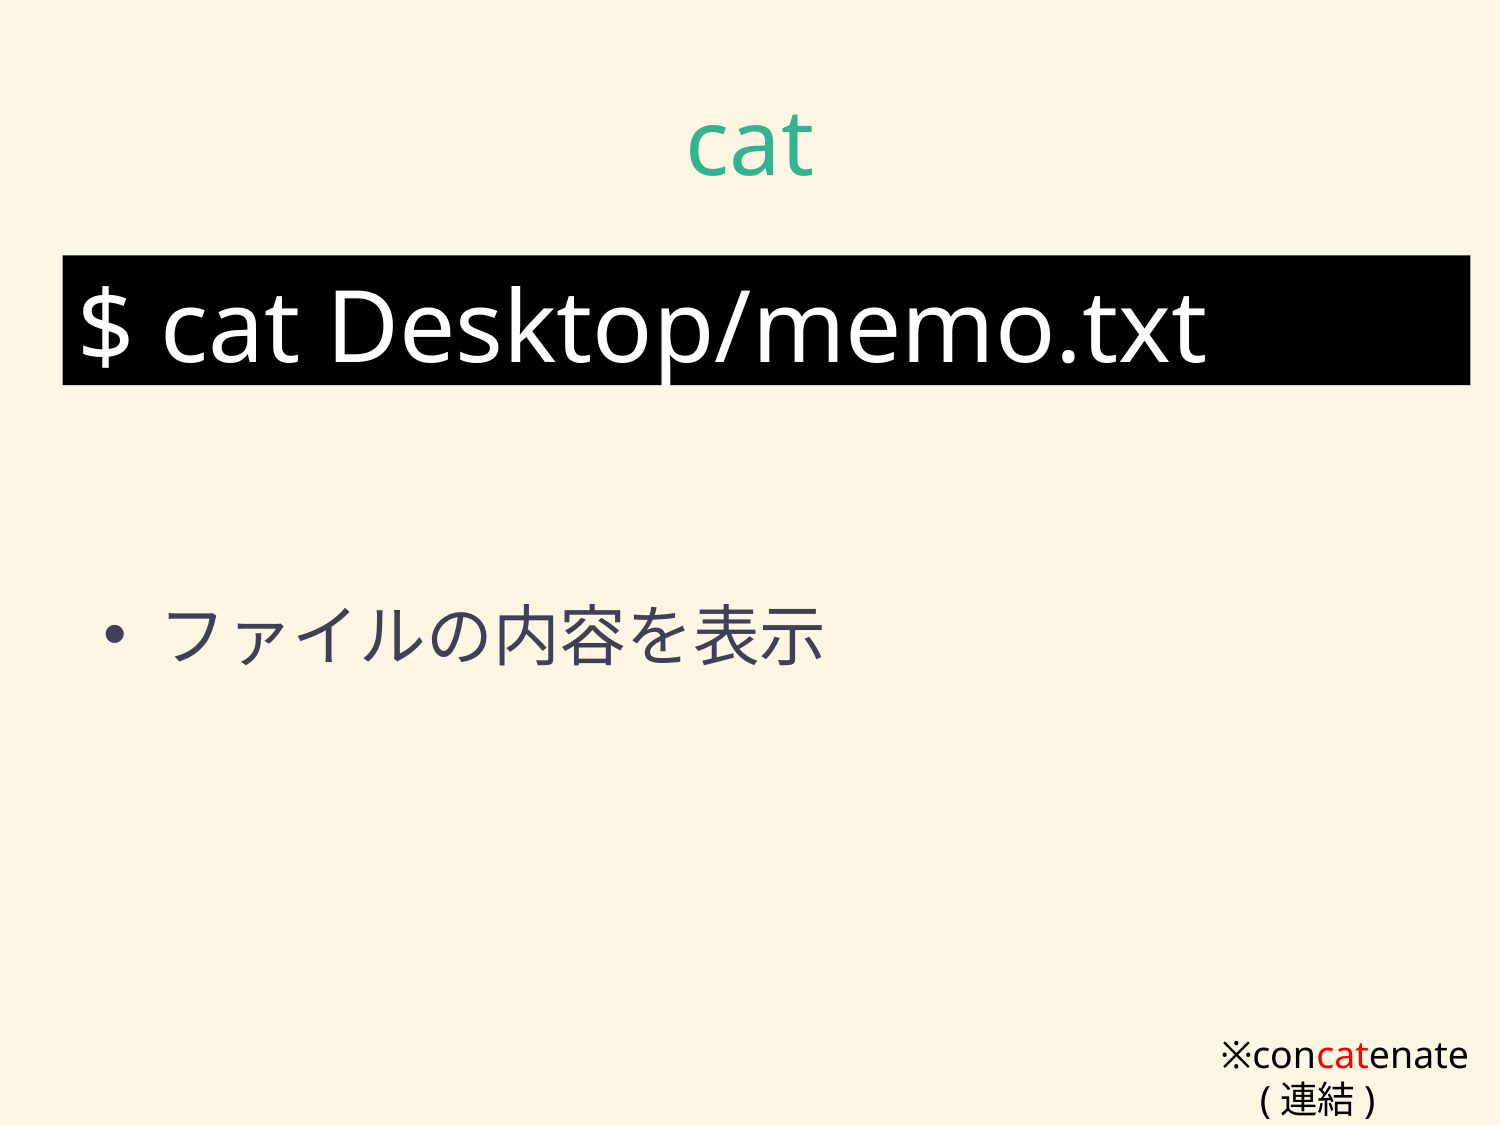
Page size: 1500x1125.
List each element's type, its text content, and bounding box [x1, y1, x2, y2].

title cat [75, 45, 1425, 233]
text_box ファイルの内容を表示 [88, 586, 1439, 870]
list $ cat Desktop/memo.txt [62, 255, 1471, 386]
text_box ※concatenate (連結) [1206, 1023, 1485, 1125]
